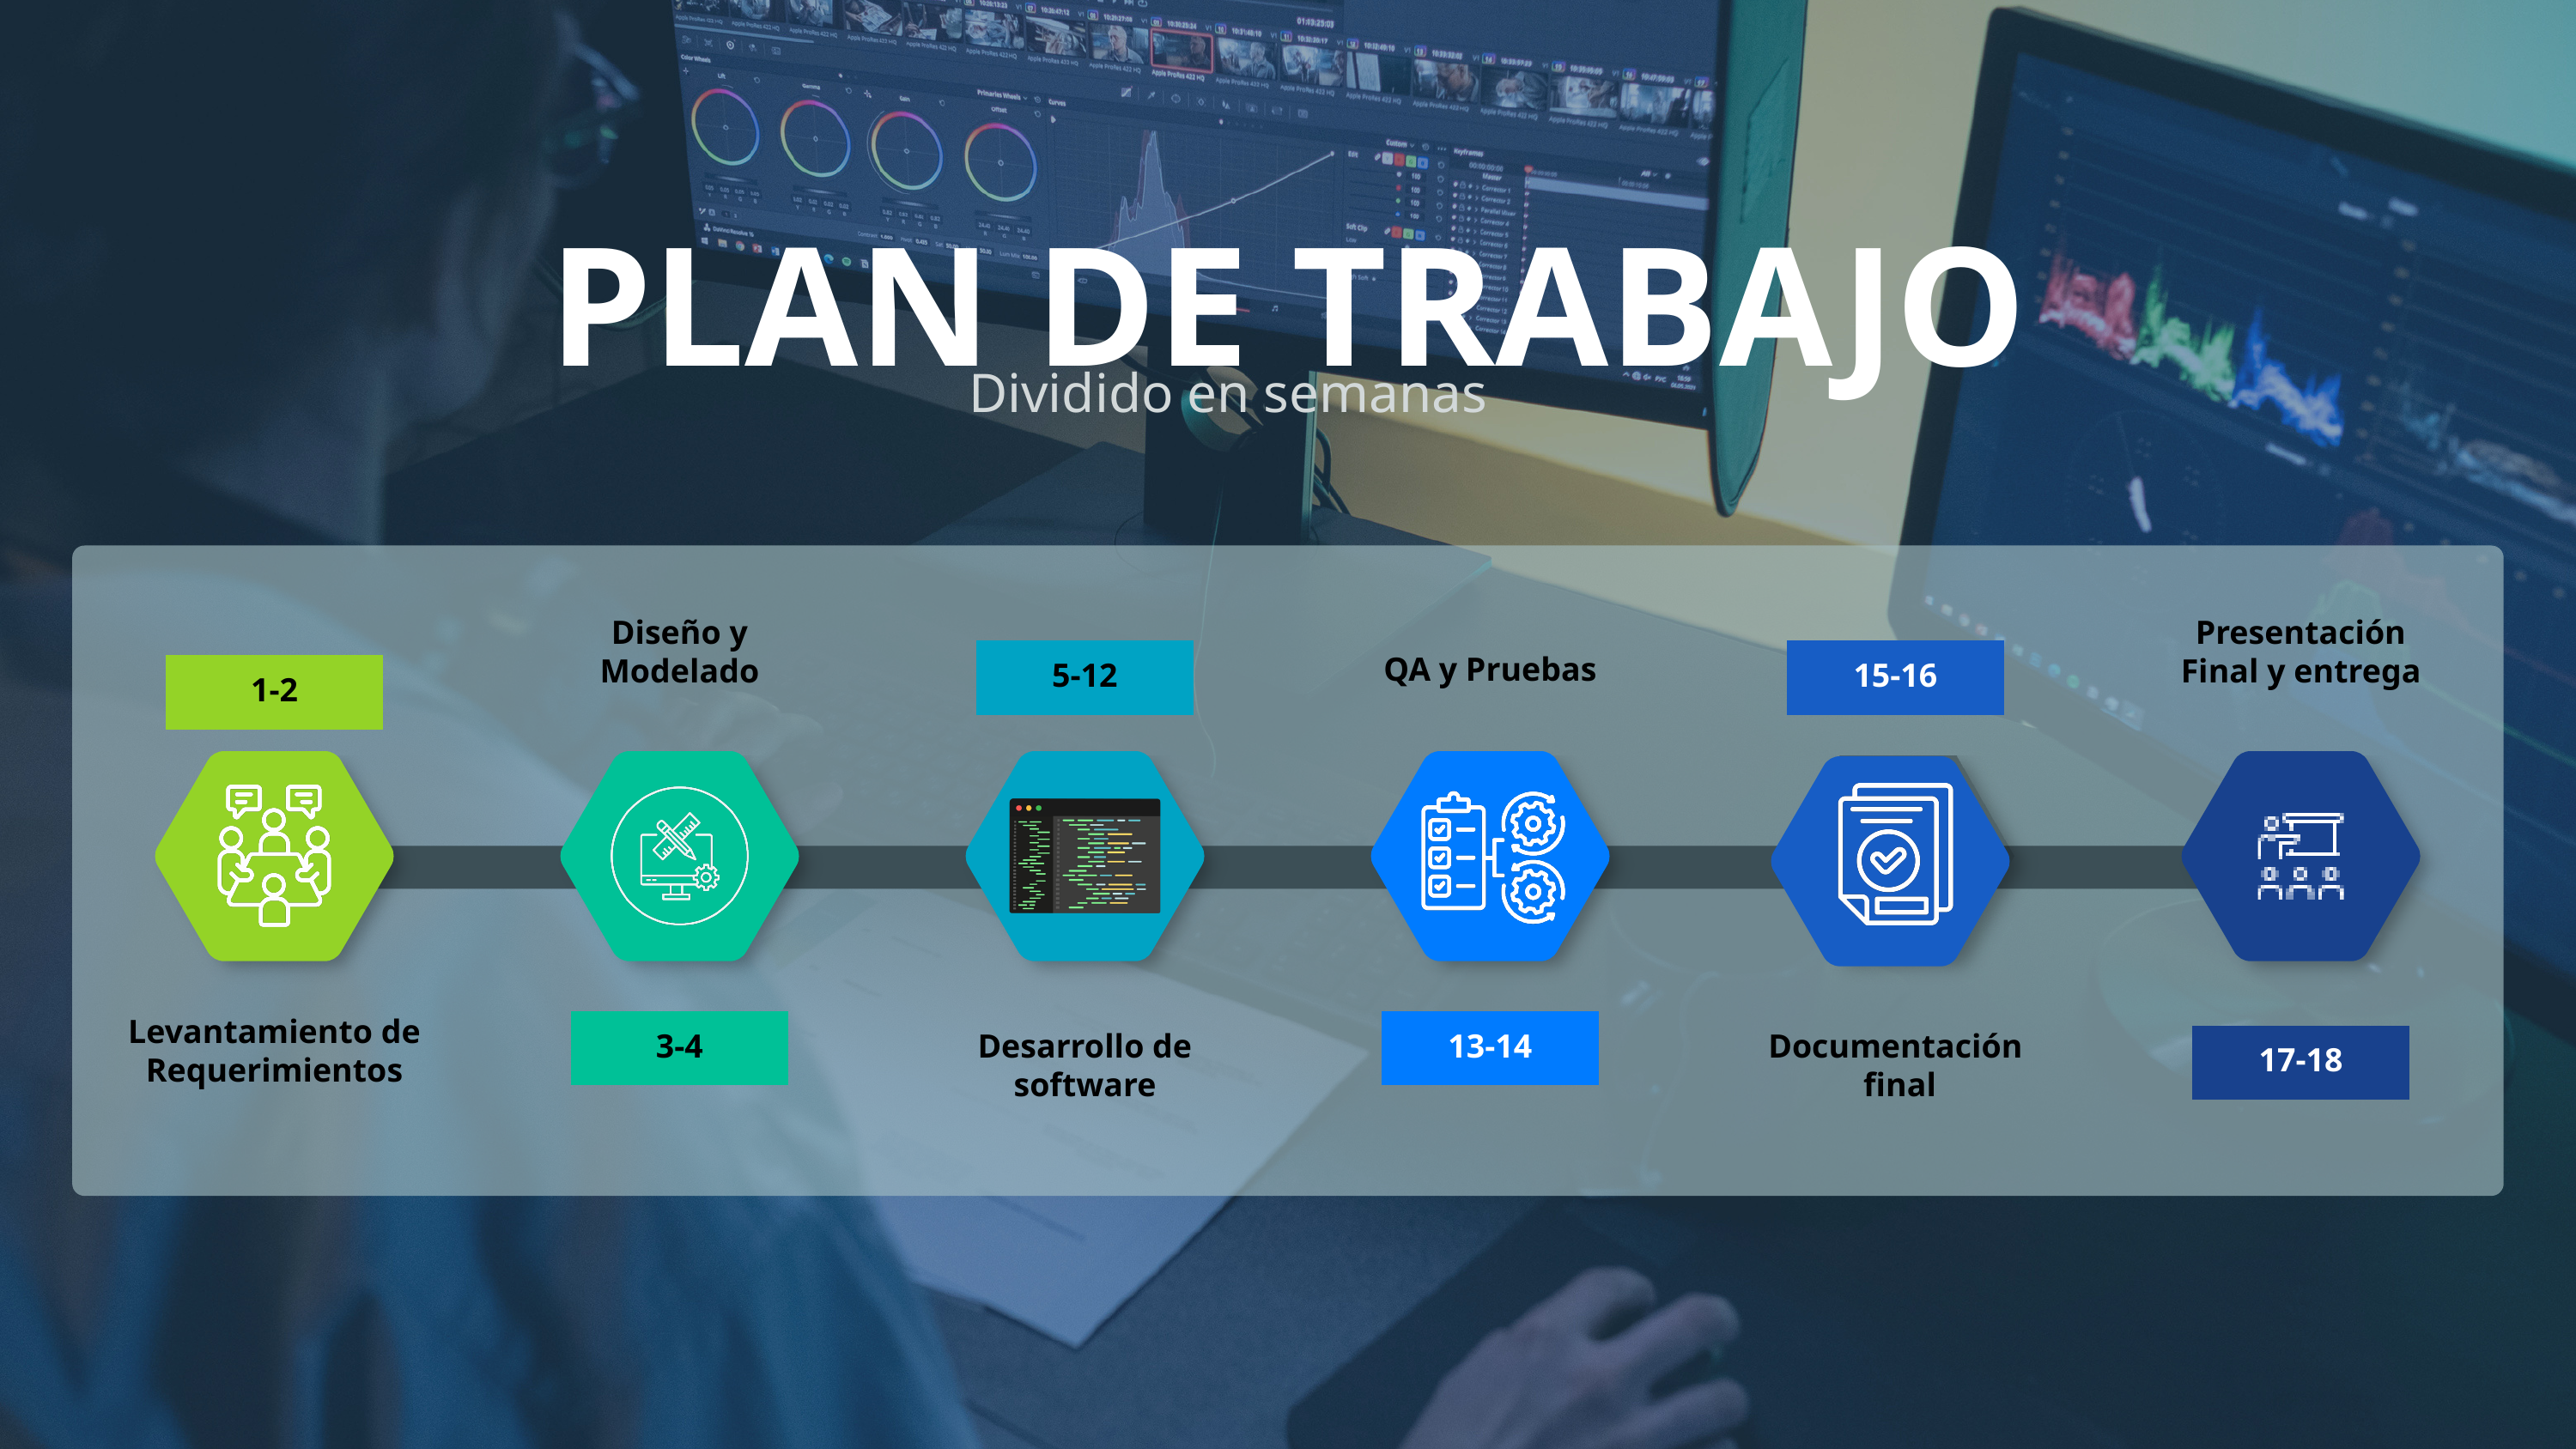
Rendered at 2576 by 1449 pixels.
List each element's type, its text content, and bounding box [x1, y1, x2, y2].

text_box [953, 640, 1236, 1101]
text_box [71, 545, 2504, 1197]
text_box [1765, 640, 2048, 1101]
text_box PLAN DE TRABAJO [443, 168, 2132, 399]
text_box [126, 654, 426, 1087]
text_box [2170, 611, 2453, 1100]
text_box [1359, 648, 1643, 1086]
text_box [0, 0, 2576, 1449]
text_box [549, 611, 832, 1086]
text_box Dividido en semanas [955, 348, 1502, 423]
